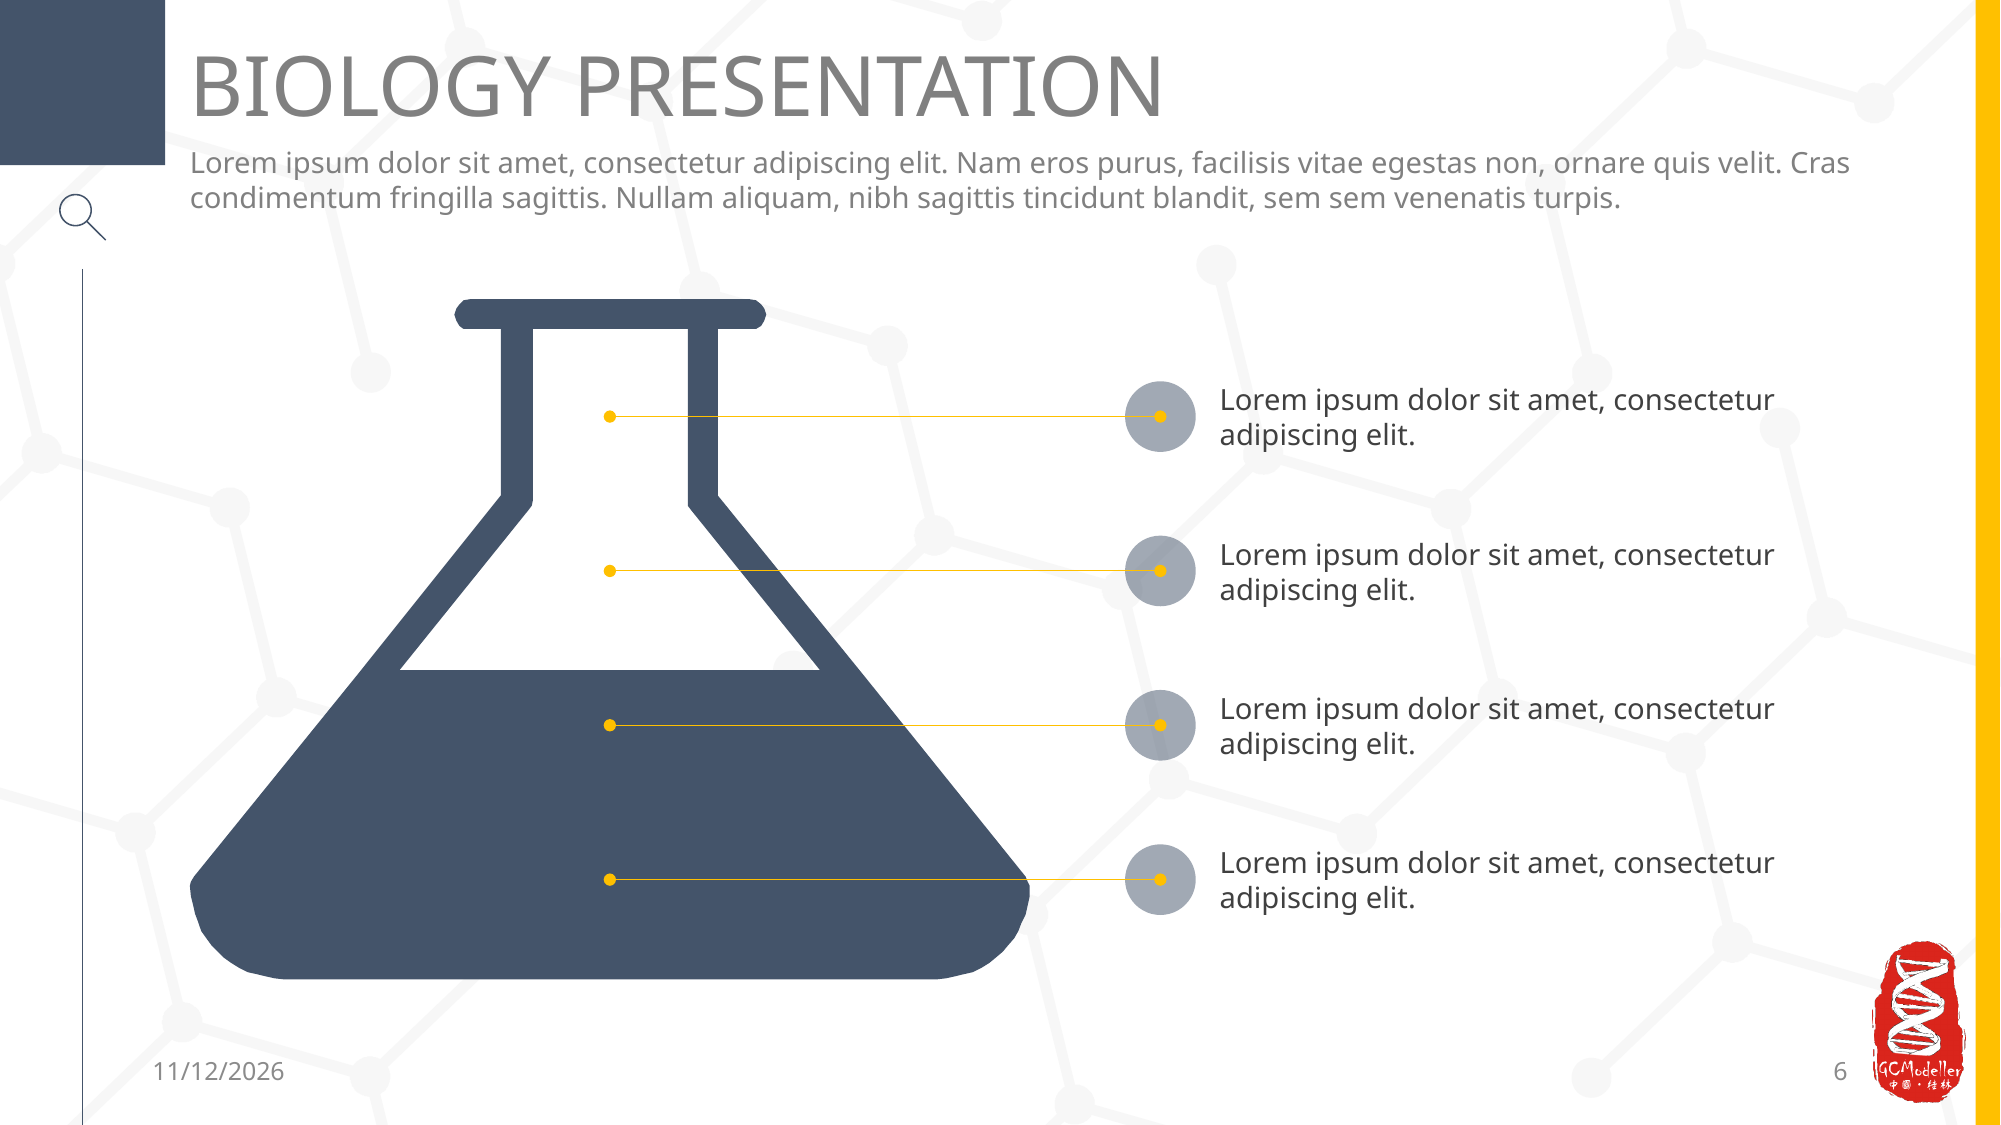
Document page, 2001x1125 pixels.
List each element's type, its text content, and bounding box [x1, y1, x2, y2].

text_box [1124, 688, 1197, 762]
text_box Lorem ipsum dolor sit amet, consectetur adipiscing elit. [1219, 844, 1786, 915]
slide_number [137, 1042, 588, 1103]
text_box Lorem ipsum dolor sit amet, consectetur adipiscing elit. [1219, 381, 1786, 452]
text_box Lorem ipsum dolor sit amet, consectetur adipiscing elit. Nam eros purus, facilisis vitae egestas non, ornare quis velit. Cras condimentum fringilla sagittis. Nullam aliquam, nibh sagittis tincidunt blandit, sem sem venenatis turpis. [189, 144, 1917, 215]
text_box [1124, 843, 1197, 917]
text_box BIOLOGY PRESENTATION [189, 32, 1917, 133]
text_box Lorem ipsum dolor sit amet, consectetur adipiscing elit. [1219, 535, 1786, 606]
picture [1872, 941, 1966, 1103]
text_box [1124, 534, 1197, 608]
slide_number 6 [1412, 1042, 1863, 1103]
text_box Lorem ipsum dolor sit amet, consectetur adipiscing elit. [1219, 690, 1786, 761]
text_box [1124, 380, 1197, 453]
text_box [189, 299, 1030, 980]
